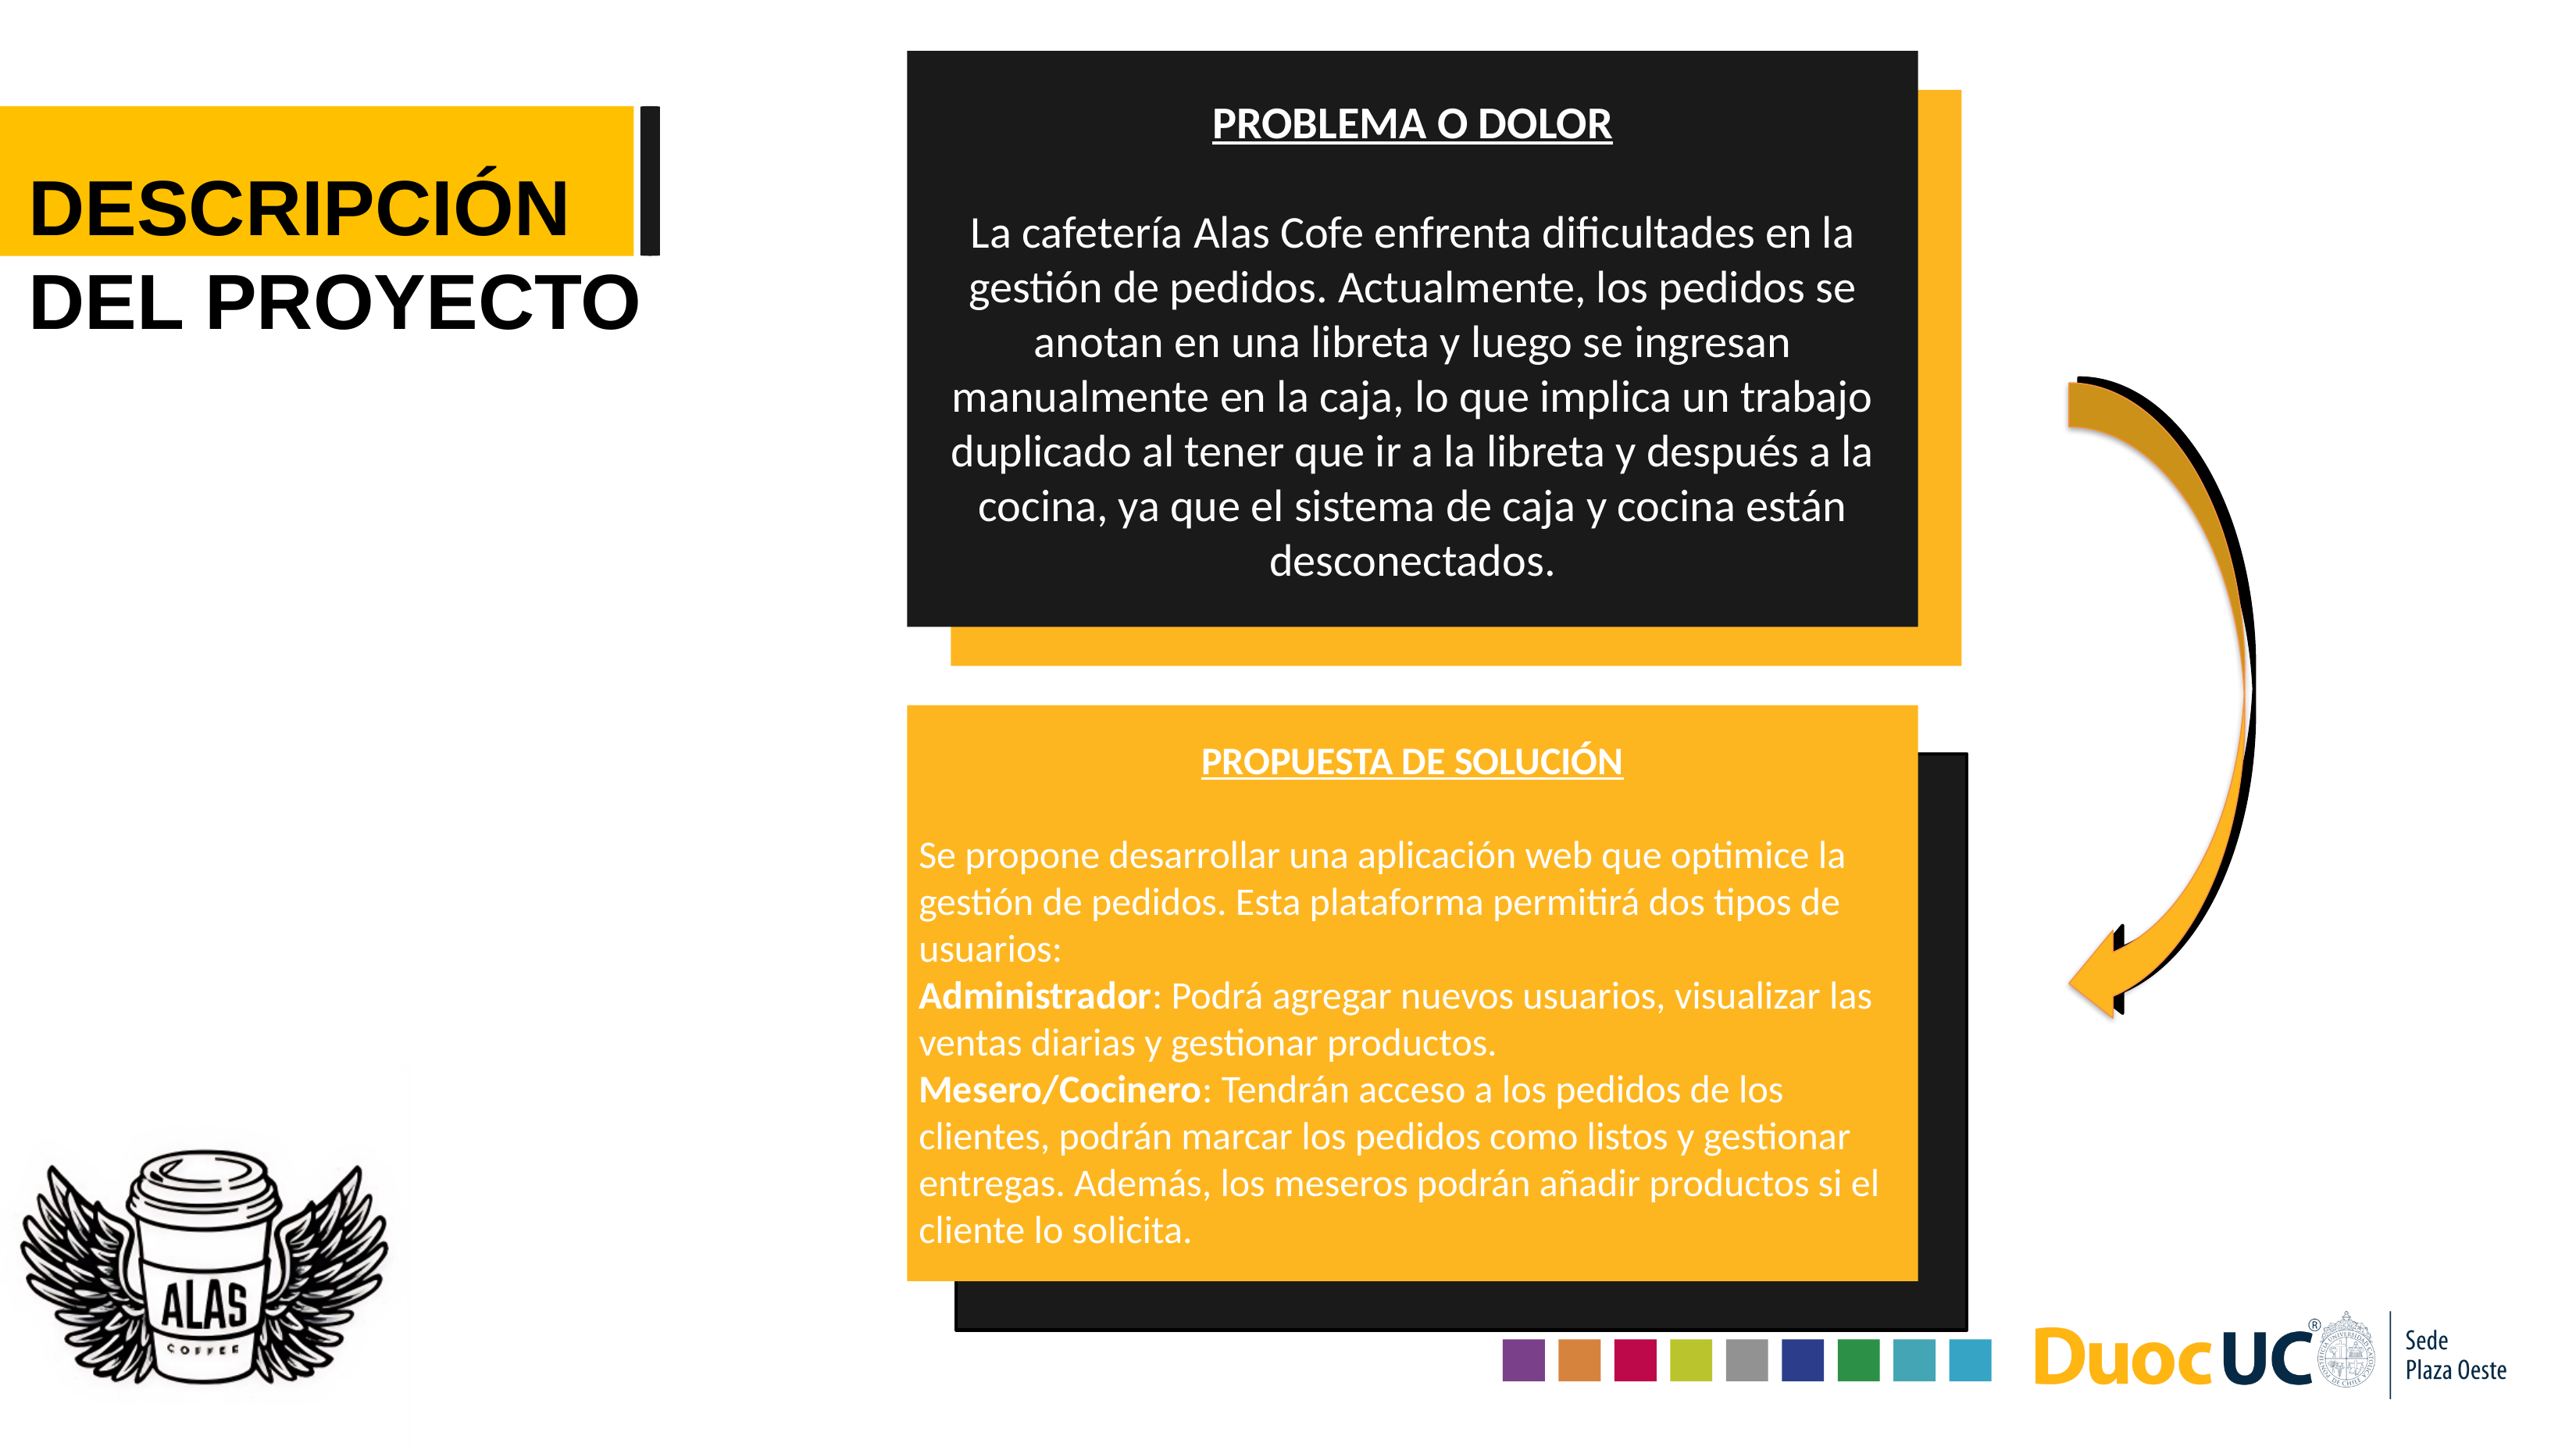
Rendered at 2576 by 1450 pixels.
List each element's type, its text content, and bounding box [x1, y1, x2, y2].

picture [0, 1065, 411, 1450]
list DESCRIPCIÓN DEL PROYECTO [28, 157, 658, 442]
text_box [2077, 376, 2257, 955]
text_box [2118, 998, 2125, 1015]
picture [2031, 1310, 2512, 1400]
text_box [949, 88, 1964, 668]
text_box PROBLEMA O DOLOR La cafetería Alas Cofe enfrenta dificultades en la gestión de pedidos. Actualmente, los pedidos se anotan en una libreta y luego se ingresan manualmente en la caja, lo que implica un trabajo duplicado al tener que ir a la libreta y después a la cocina, ya que el sistema de caja y cocina están desconectados. [905, 49, 1920, 629]
text_box PROPUESTA DE SOLUCIÓN Se propone desarrollar una aplicación web que optimice la gestión de pedidos. Esta plataforma permitirá dos tipos de usuarios: Administrador: Podrá agregar nuevos usuarios, visualizar las ventas diarias y gestionar productos. Mesero/Cocinero: Tendrán acceso a los pedidos de los clientes, podrán marcar los pedidos como listos y gestionar entregas. Además, los meseros podrán añadir productos si el cliente lo solicita. [905, 703, 1920, 1283]
text_box [954, 752, 1968, 1332]
text_box [2068, 382, 2246, 1019]
